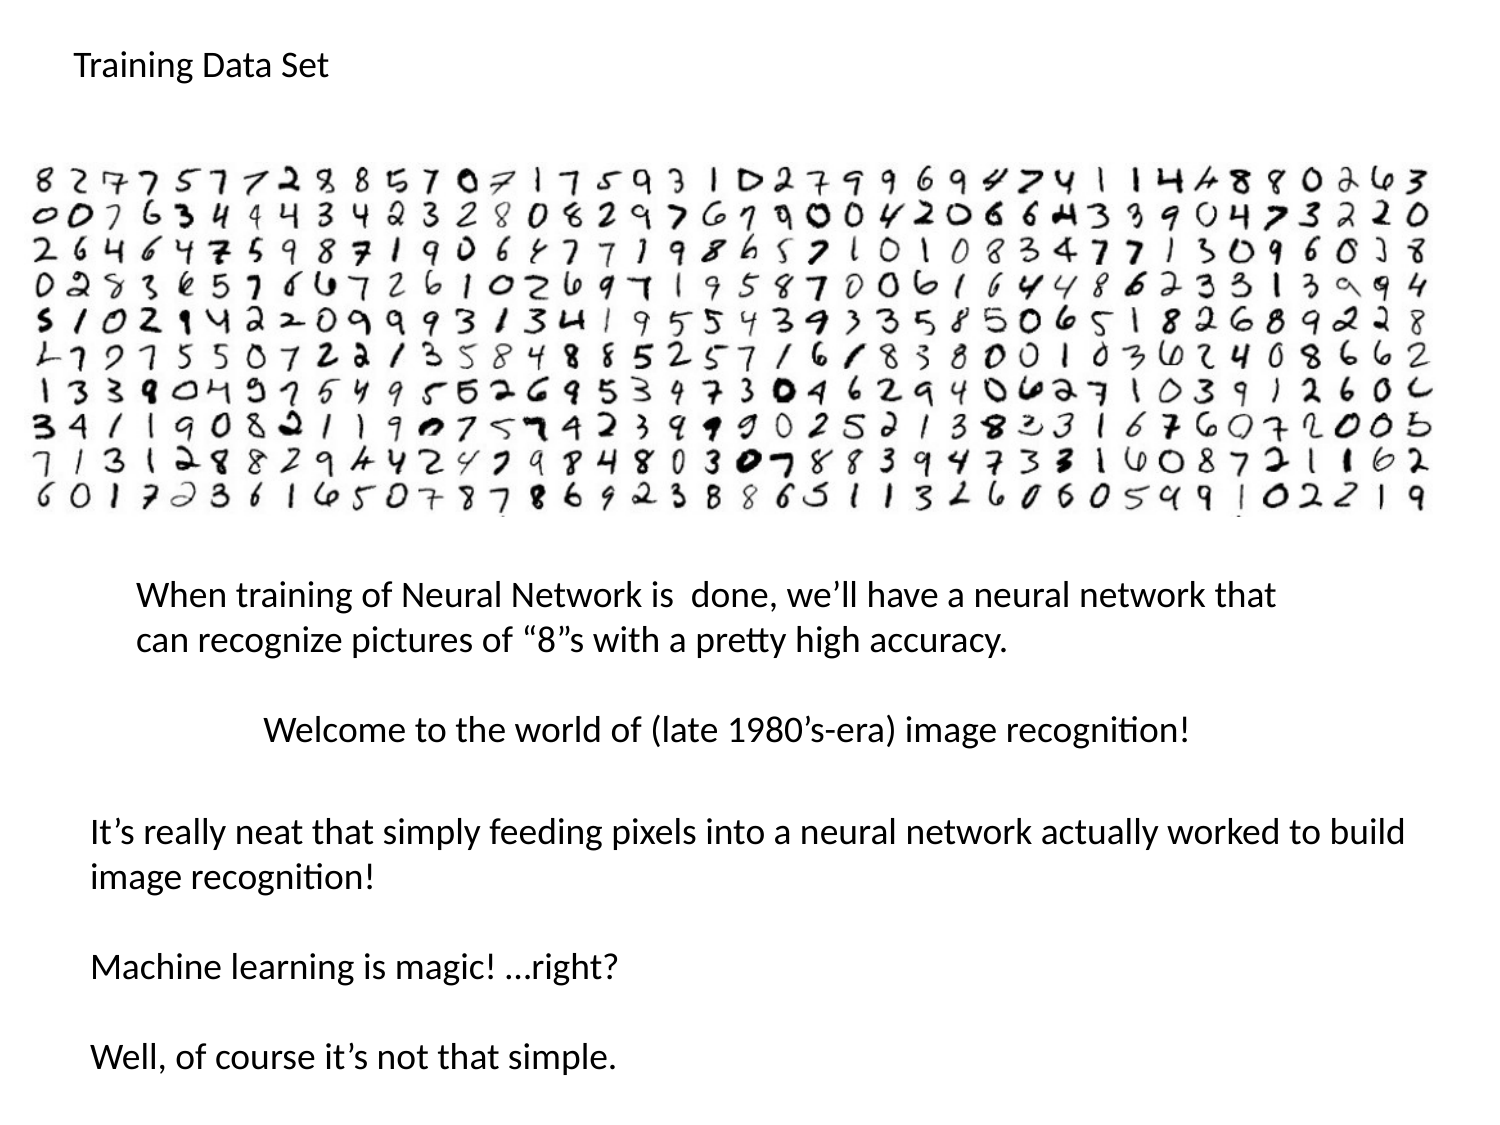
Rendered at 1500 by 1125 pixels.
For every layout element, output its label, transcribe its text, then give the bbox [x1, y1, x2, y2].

text_box Training Data Set [58, 32, 472, 92]
text_box It’s really neat that simply feeding pixels into a neural network actually worked to build image recognition! Machine learning is magic! …right? Well, of course it’s not that simple. [75, 799, 1426, 1085]
picture [24, 162, 1438, 518]
text_box When training of Neural Network is done, we’ll have a neural network that can recognize pictures of “8”s with a pretty high accuracy. Welcome to the world of (late 1980’s-era) image recognition! [121, 562, 1334, 758]
